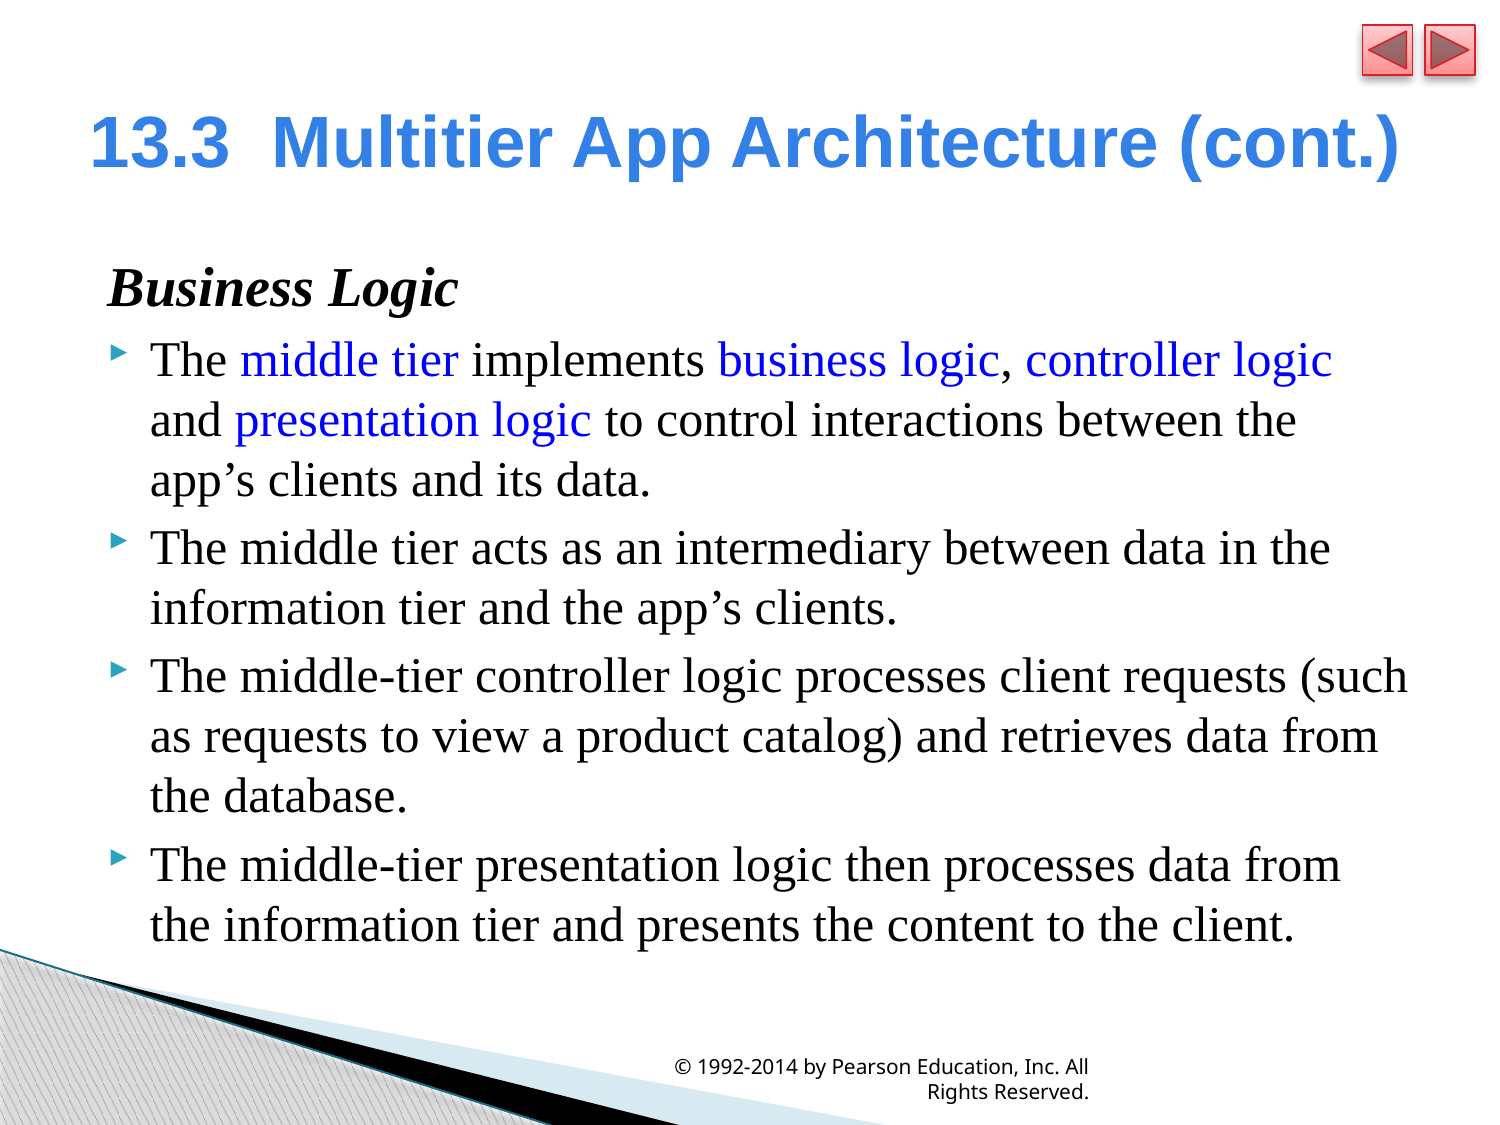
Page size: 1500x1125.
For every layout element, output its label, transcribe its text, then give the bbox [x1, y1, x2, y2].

list Business Logic The middle tier implements business logic, controller logic and presentation logic to control interactions between the app’s clients and its data. The middle tier acts as an intermediary between data in the information tier and the app’s clients. The middle-tier controller logic processes client requests (such as requests to view a product catalog) and retrieves data from the database. The middle-tier presentation logic then processes data from the information tier and presents the content to the client. [75, 242, 1425, 986]
footer © 1992-2014 by Pearson Education, Inc. All Rights Reserved. [650, 1051, 1105, 1112]
title 13.3 Multitier App Architecture (cont.) [75, 45, 1425, 233]
